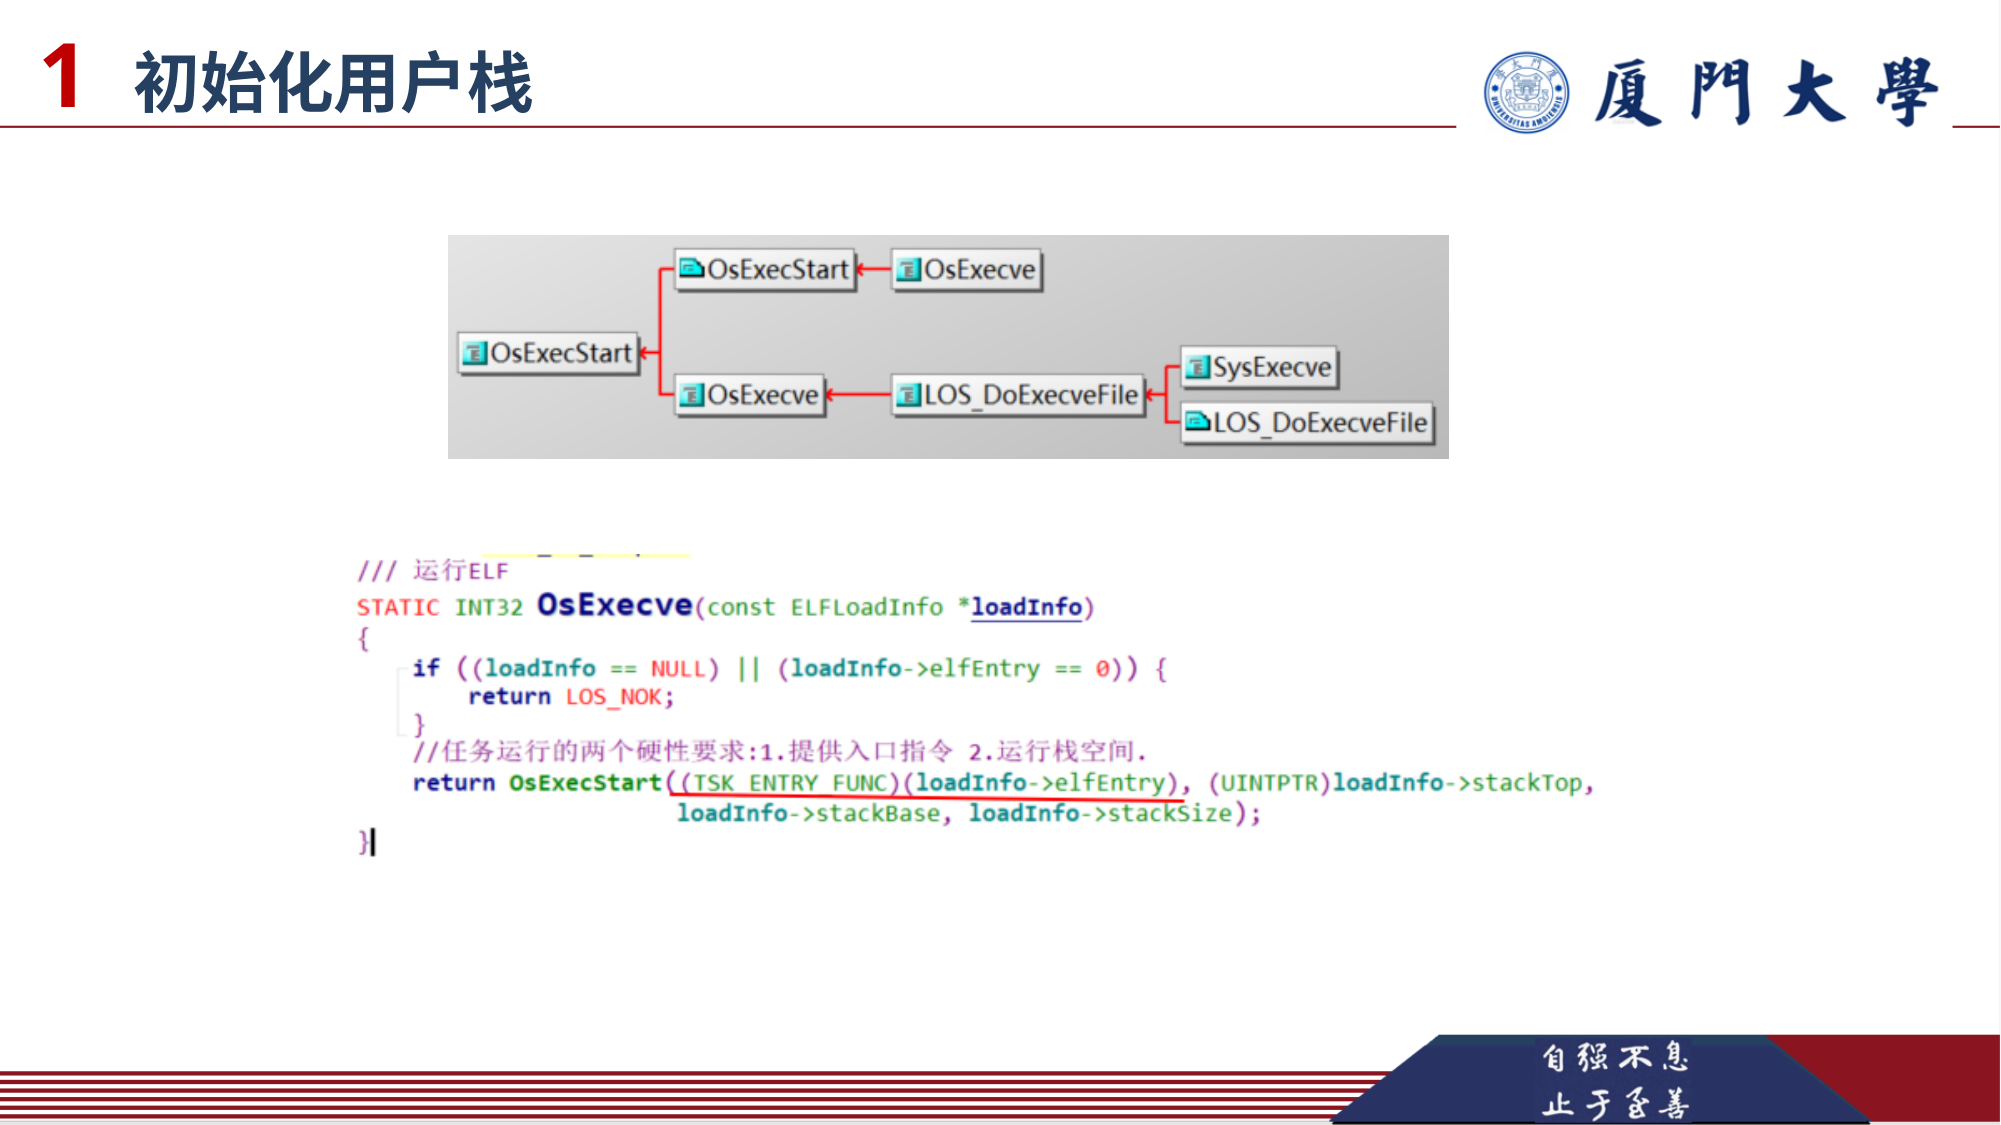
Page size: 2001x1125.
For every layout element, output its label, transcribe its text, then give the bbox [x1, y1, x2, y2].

picture [0, 0, 2001, 1125]
text_box 1 初始化用户栈 [23, 11, 1639, 133]
